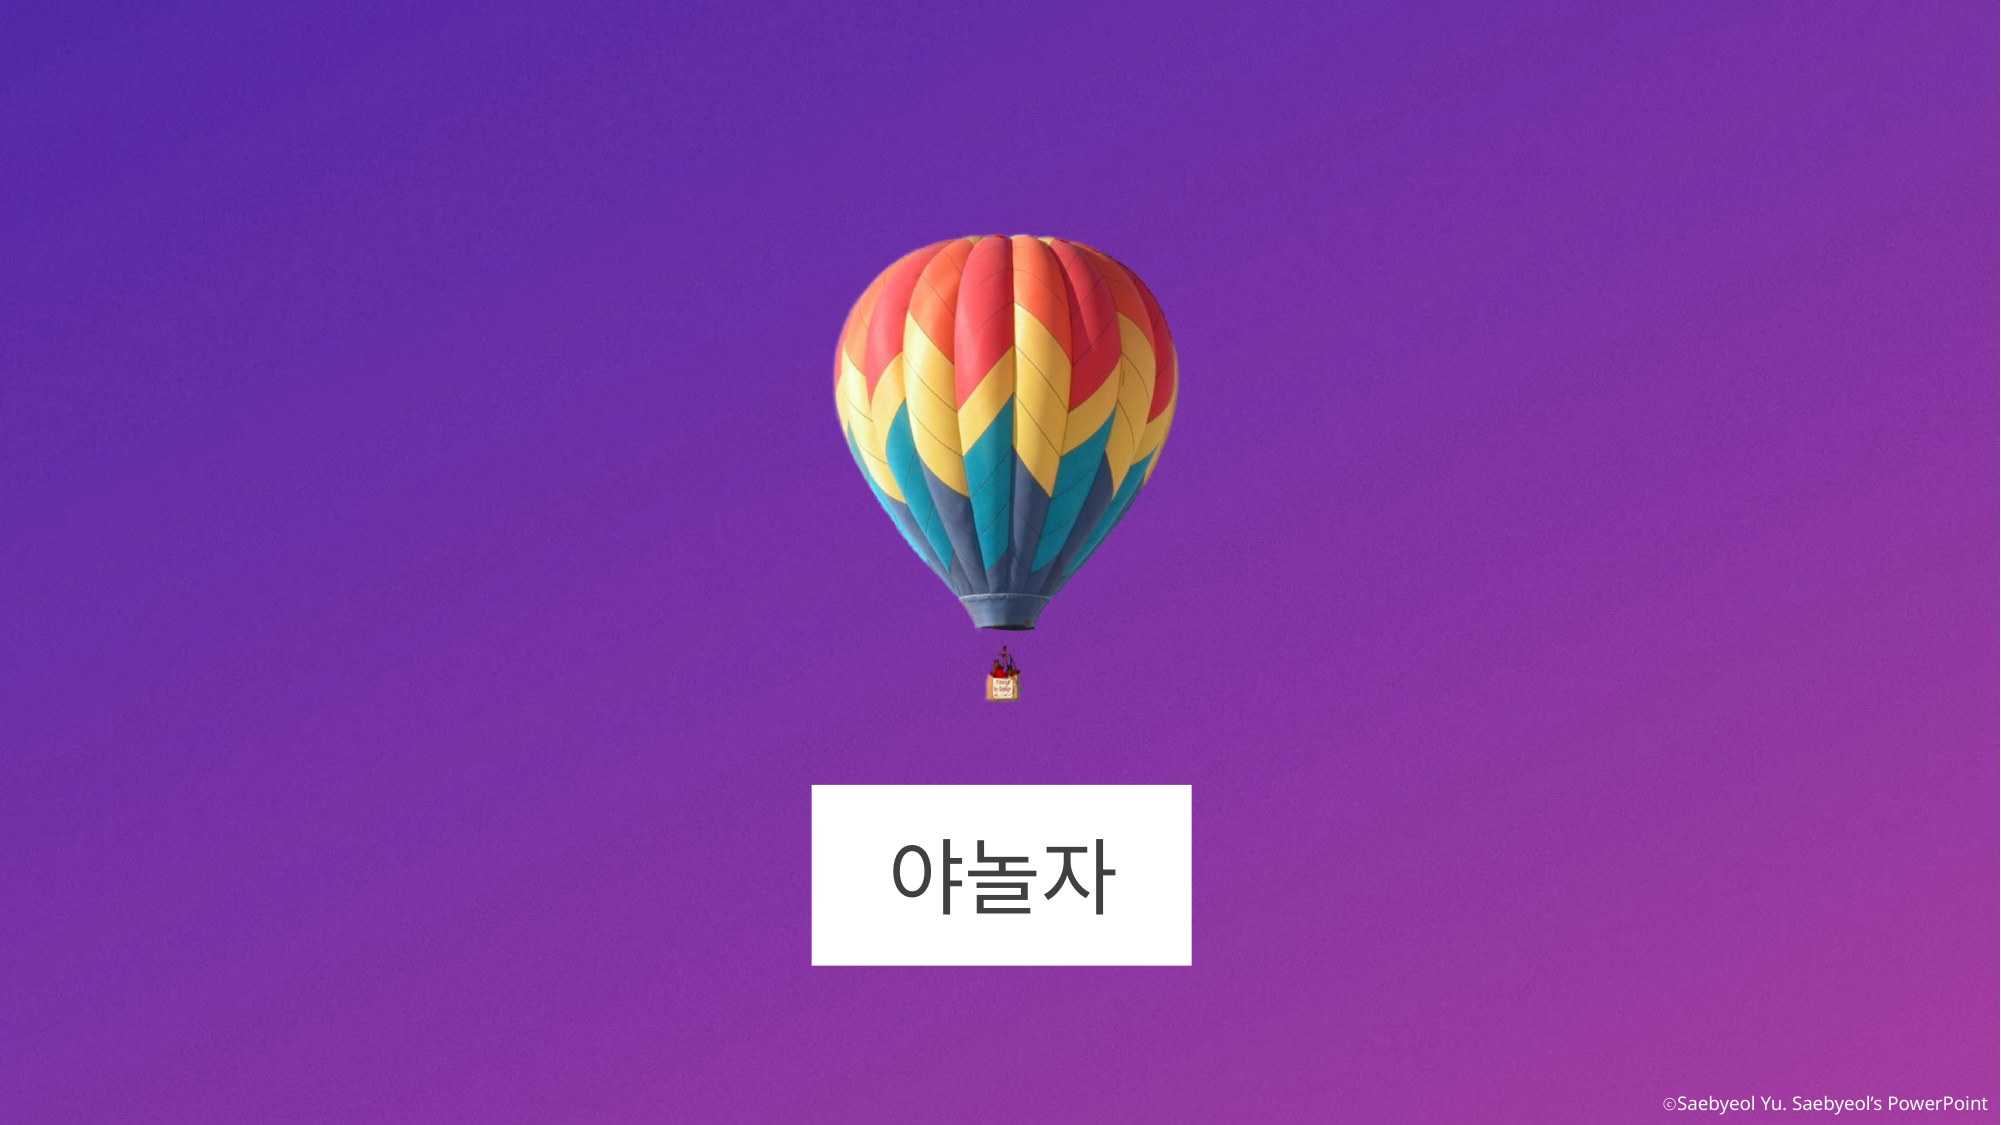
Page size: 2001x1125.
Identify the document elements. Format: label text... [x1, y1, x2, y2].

text_box [811, 784, 1193, 967]
text_box 야놀자 [873, 817, 1133, 933]
picture [0, 0, 2000, 1125]
